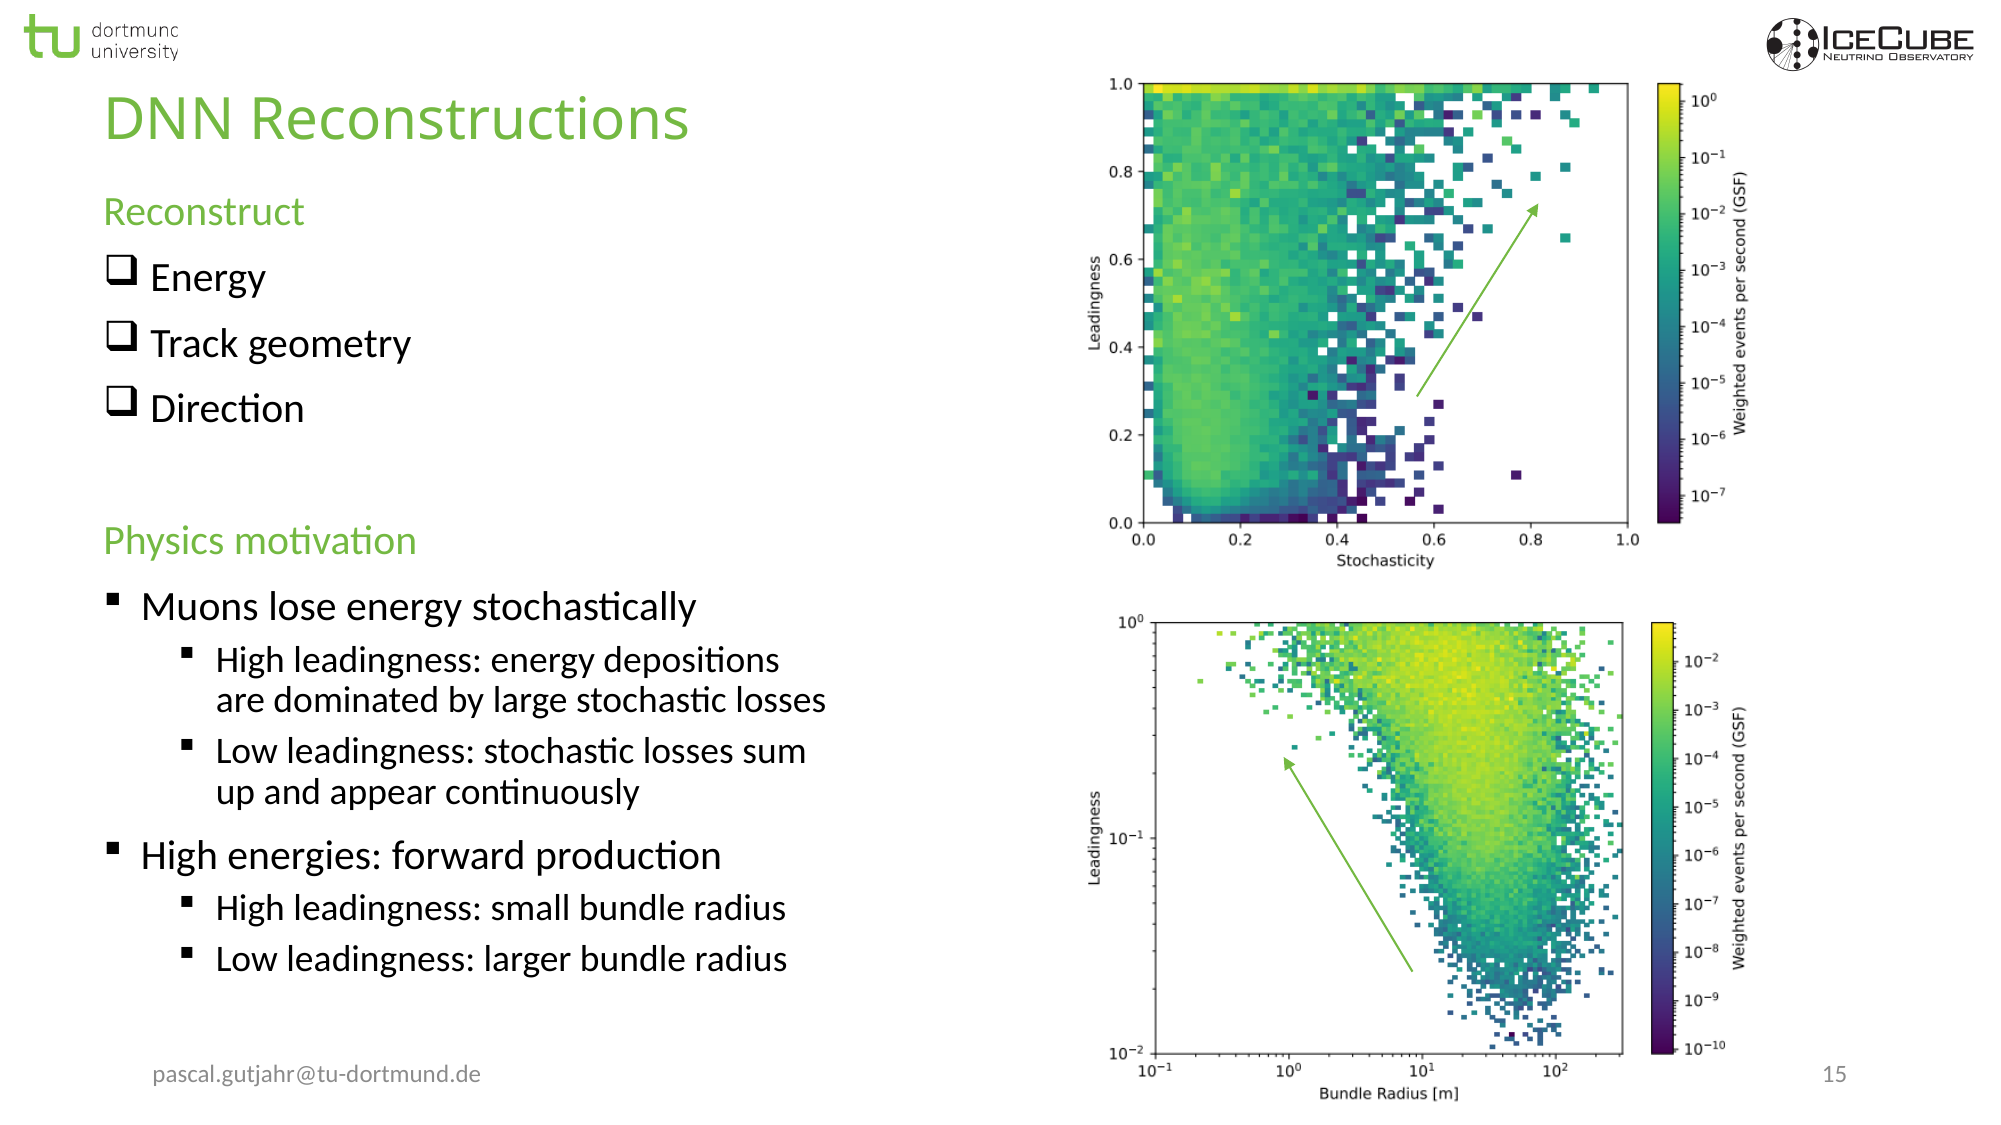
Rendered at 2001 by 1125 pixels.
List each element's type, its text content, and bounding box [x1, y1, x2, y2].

picture [1077, 605, 1757, 1110]
picture [1077, 67, 1757, 578]
list Reconstruct Energy Track geometry Direction Physics motivation Muons lose energy stochastically High leadingness: energy depositions are dominated by large stochastic losses Low leadingness: stochastic losses sum up and appear continuously High energies: forward production High leadingness: small bundle radius Low leadingness: larger bundle radius [88, 181, 1977, 1014]
title DNN Reconstructions [88, 59, 1977, 181]
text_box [1416, 203, 1539, 397]
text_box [1283, 756, 1413, 972]
slide_number 15 [1757, 1042, 1863, 1103]
slide_number pascal.gutjahr@tu-dortmund.de [137, 1042, 588, 1103]
